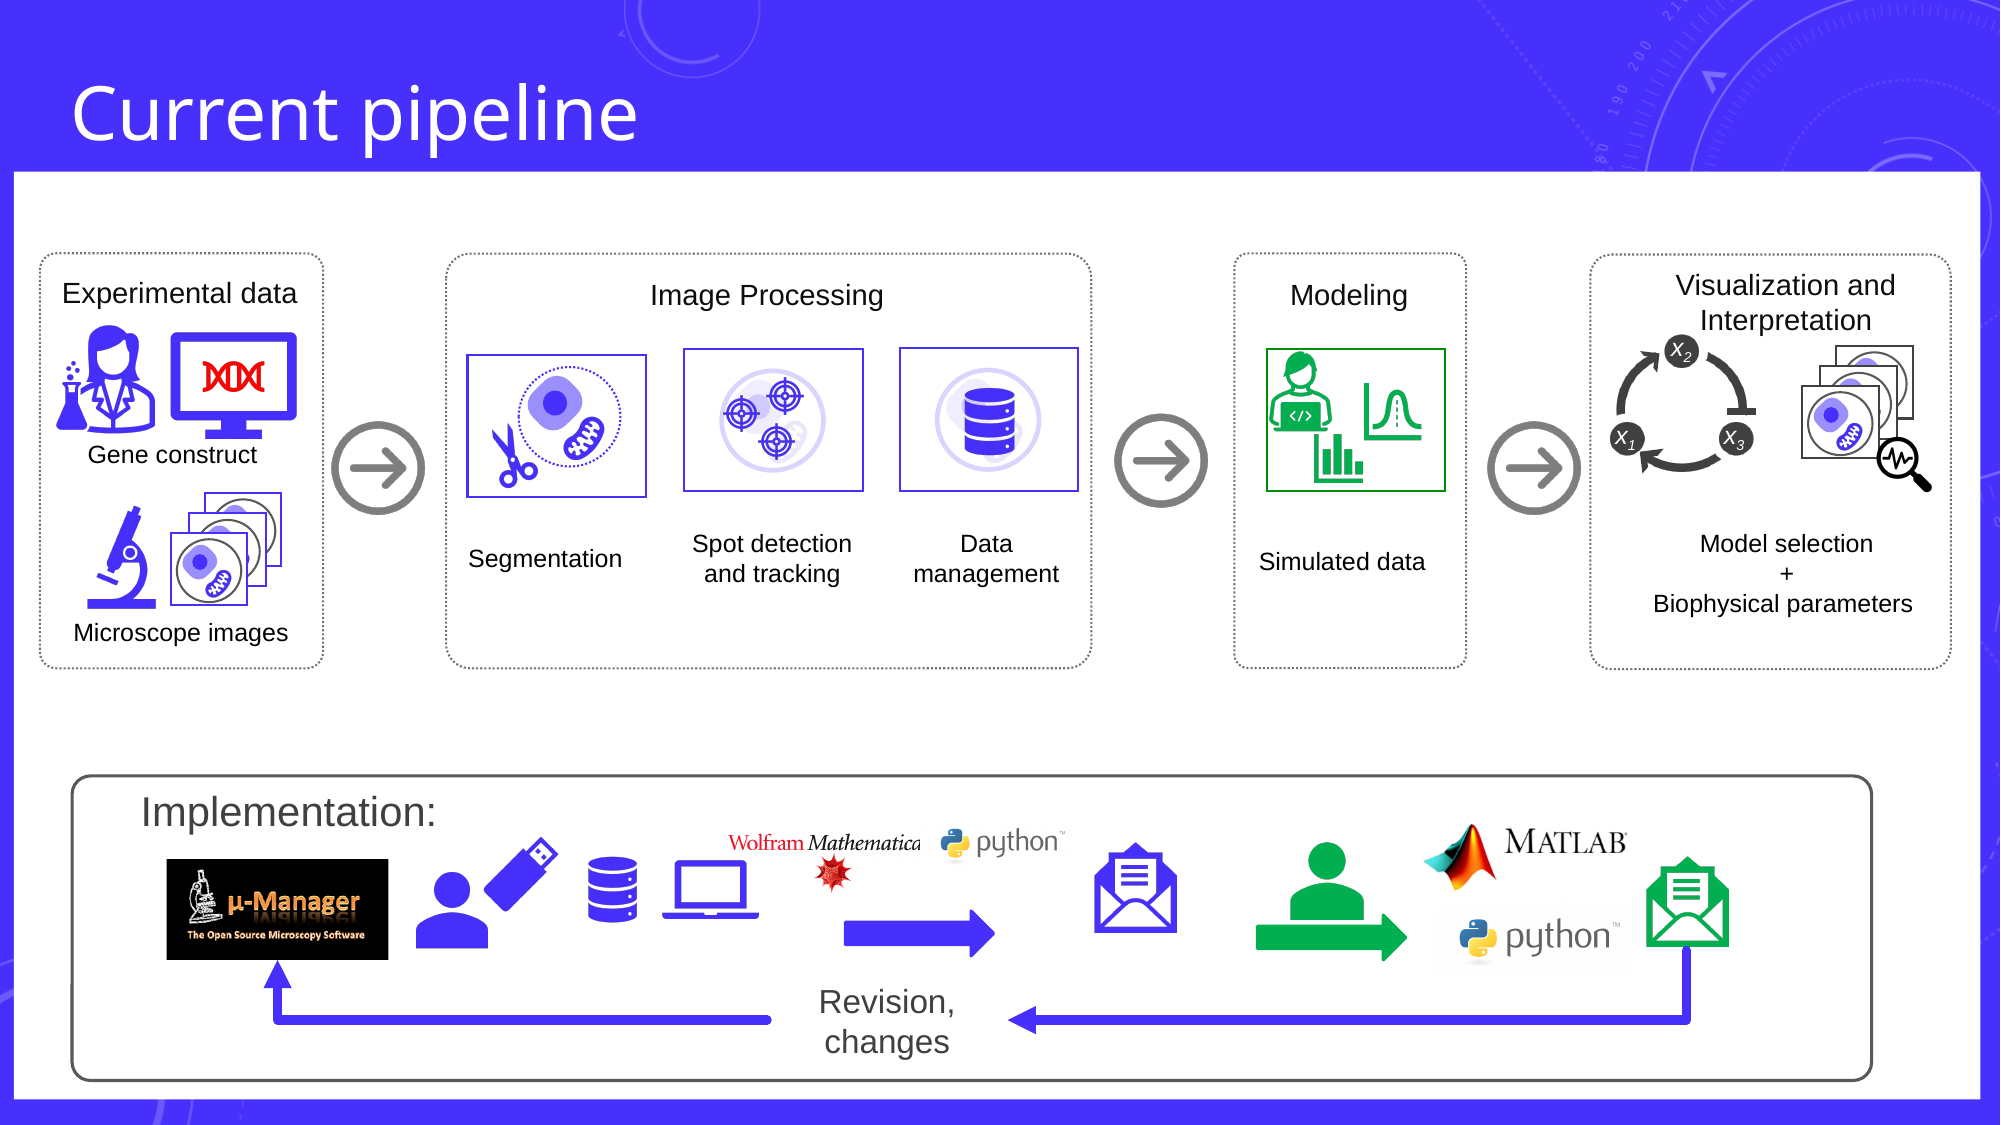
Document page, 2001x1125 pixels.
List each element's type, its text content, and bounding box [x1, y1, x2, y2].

text_box Current pipeline [55, 60, 1985, 172]
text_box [71, 775, 1872, 1081]
picture [0, 0, 2000, 1125]
text_box [12, 170, 1982, 1101]
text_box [277, 950, 1687, 1069]
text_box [36, 253, 1960, 670]
